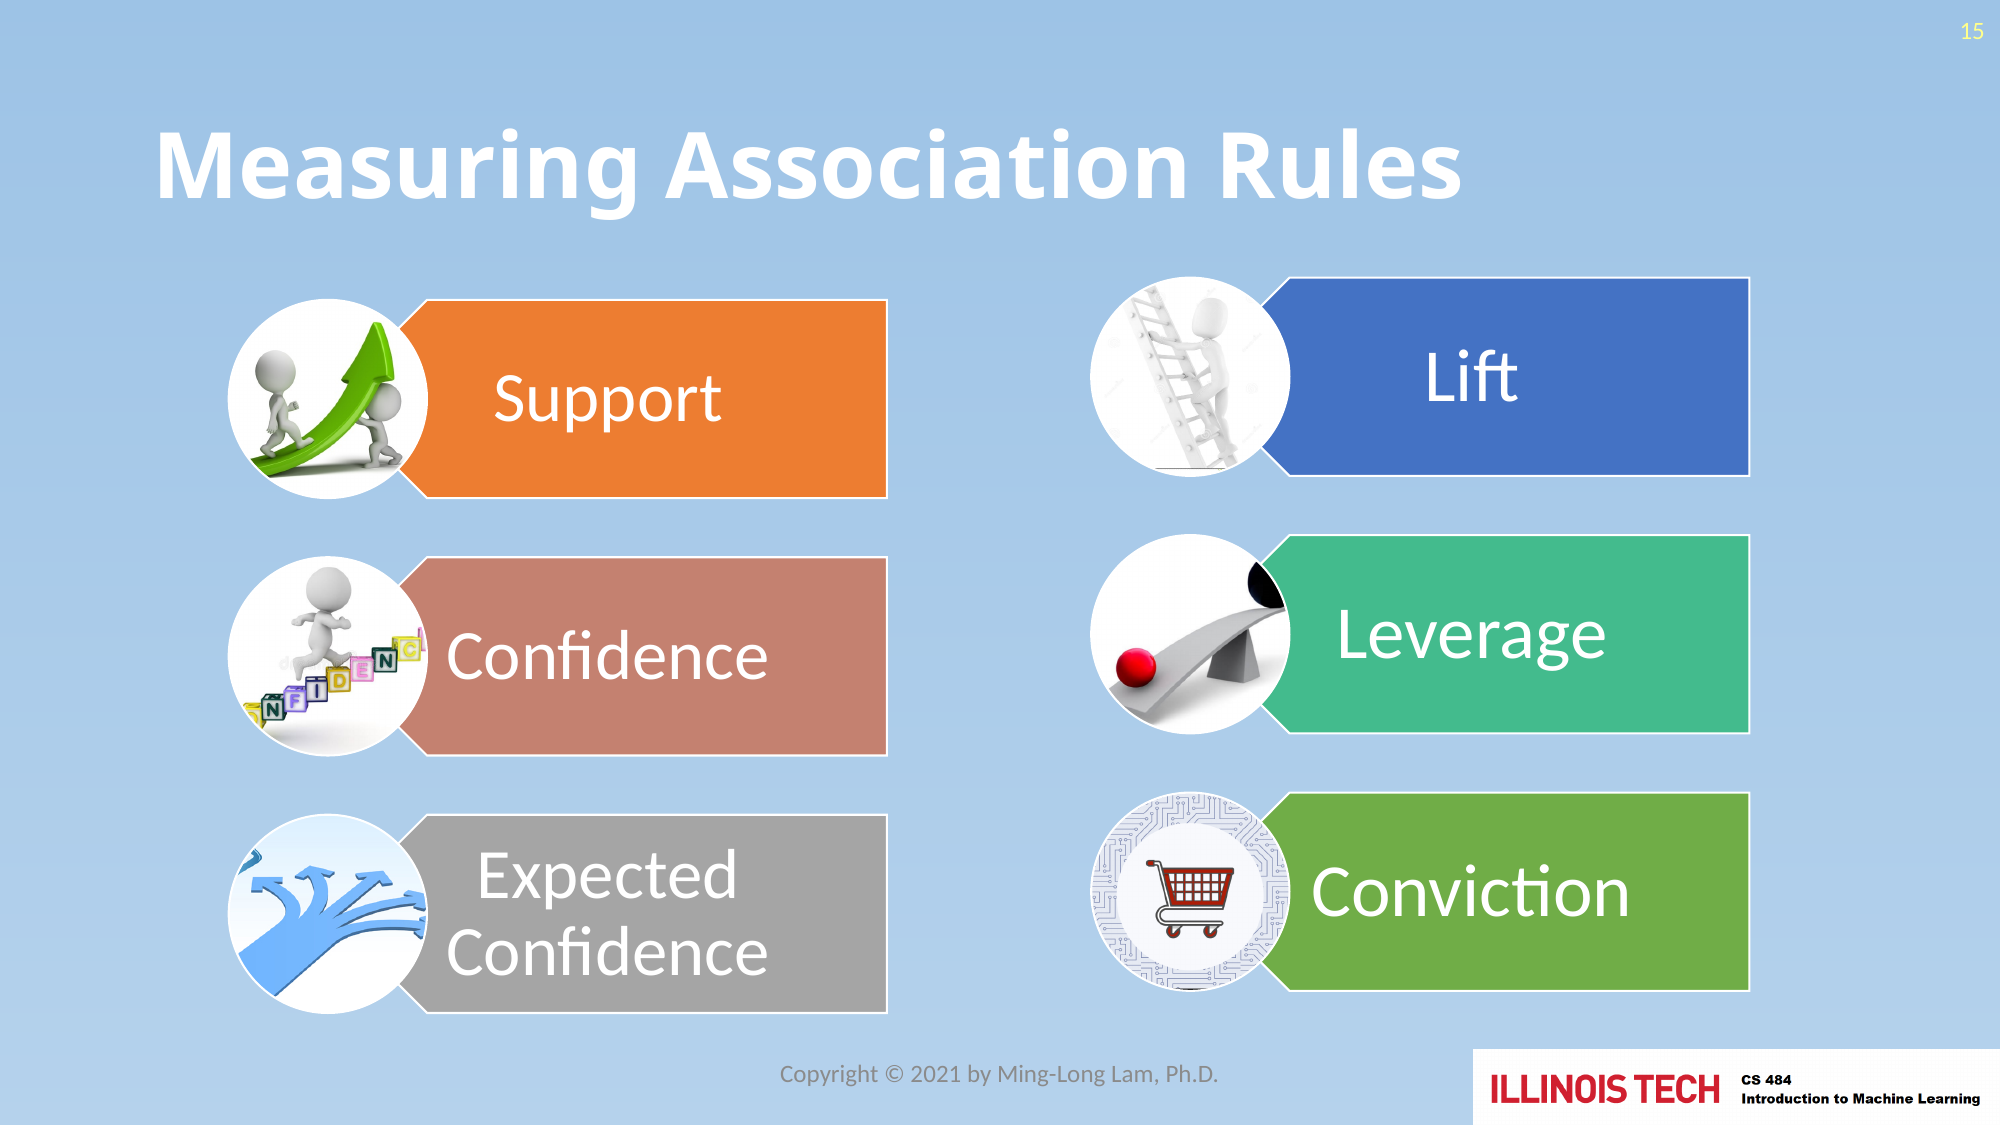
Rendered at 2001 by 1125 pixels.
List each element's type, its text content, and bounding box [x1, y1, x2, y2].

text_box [999, 277, 1841, 992]
footer Copyright © 2021 by Ming-Long Lam, Ph.D. [662, 1042, 1338, 1103]
title Measuring Association Rules [137, 59, 1863, 278]
slide_number 15 [1550, 0, 2000, 60]
picture [1473, 1049, 2000, 1125]
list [137, 299, 978, 1014]
